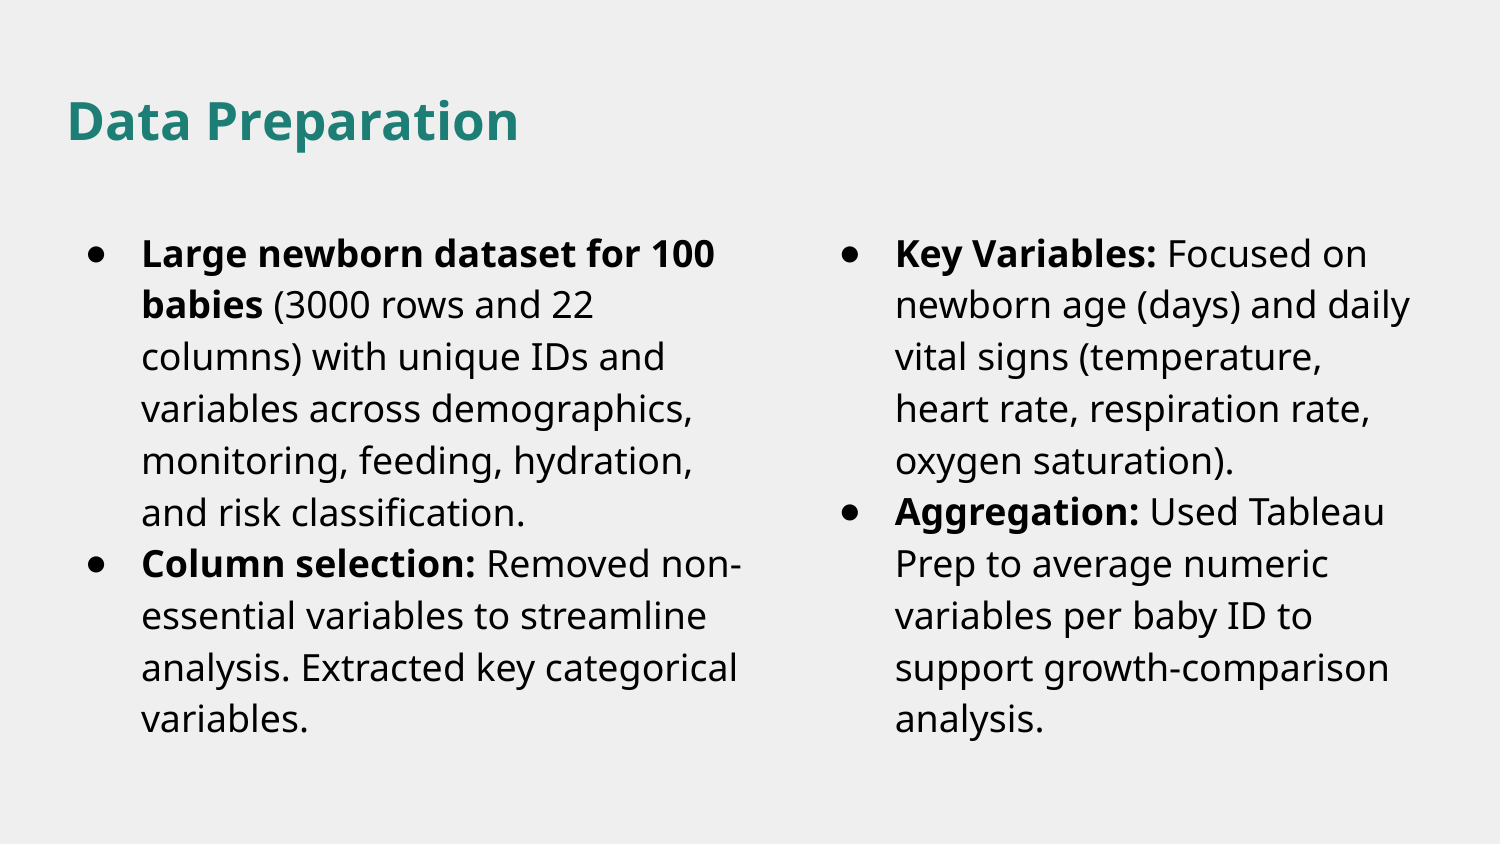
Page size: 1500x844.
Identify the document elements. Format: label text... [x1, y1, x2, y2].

title Data Preparation [51, 72, 1449, 167]
text_box Key Variables: Focused on newborn age (days) and daily vital signs (temperature, heart rate, respiration rate, oxygen saturation). Aggregation: Used Tableau Prep to average numeric variables per baby ID to support growth-comparison analysis. [804, 207, 1426, 756]
list Large newborn dataset for 100 babies (3000 rows and 22 columns) with unique IDs and variables across demographics, monitoring, feeding, hydration, and risk classification. Column selection: Removed non-essential variables to streamline analysis. Extracted key categorical variables. [51, 208, 763, 844]
